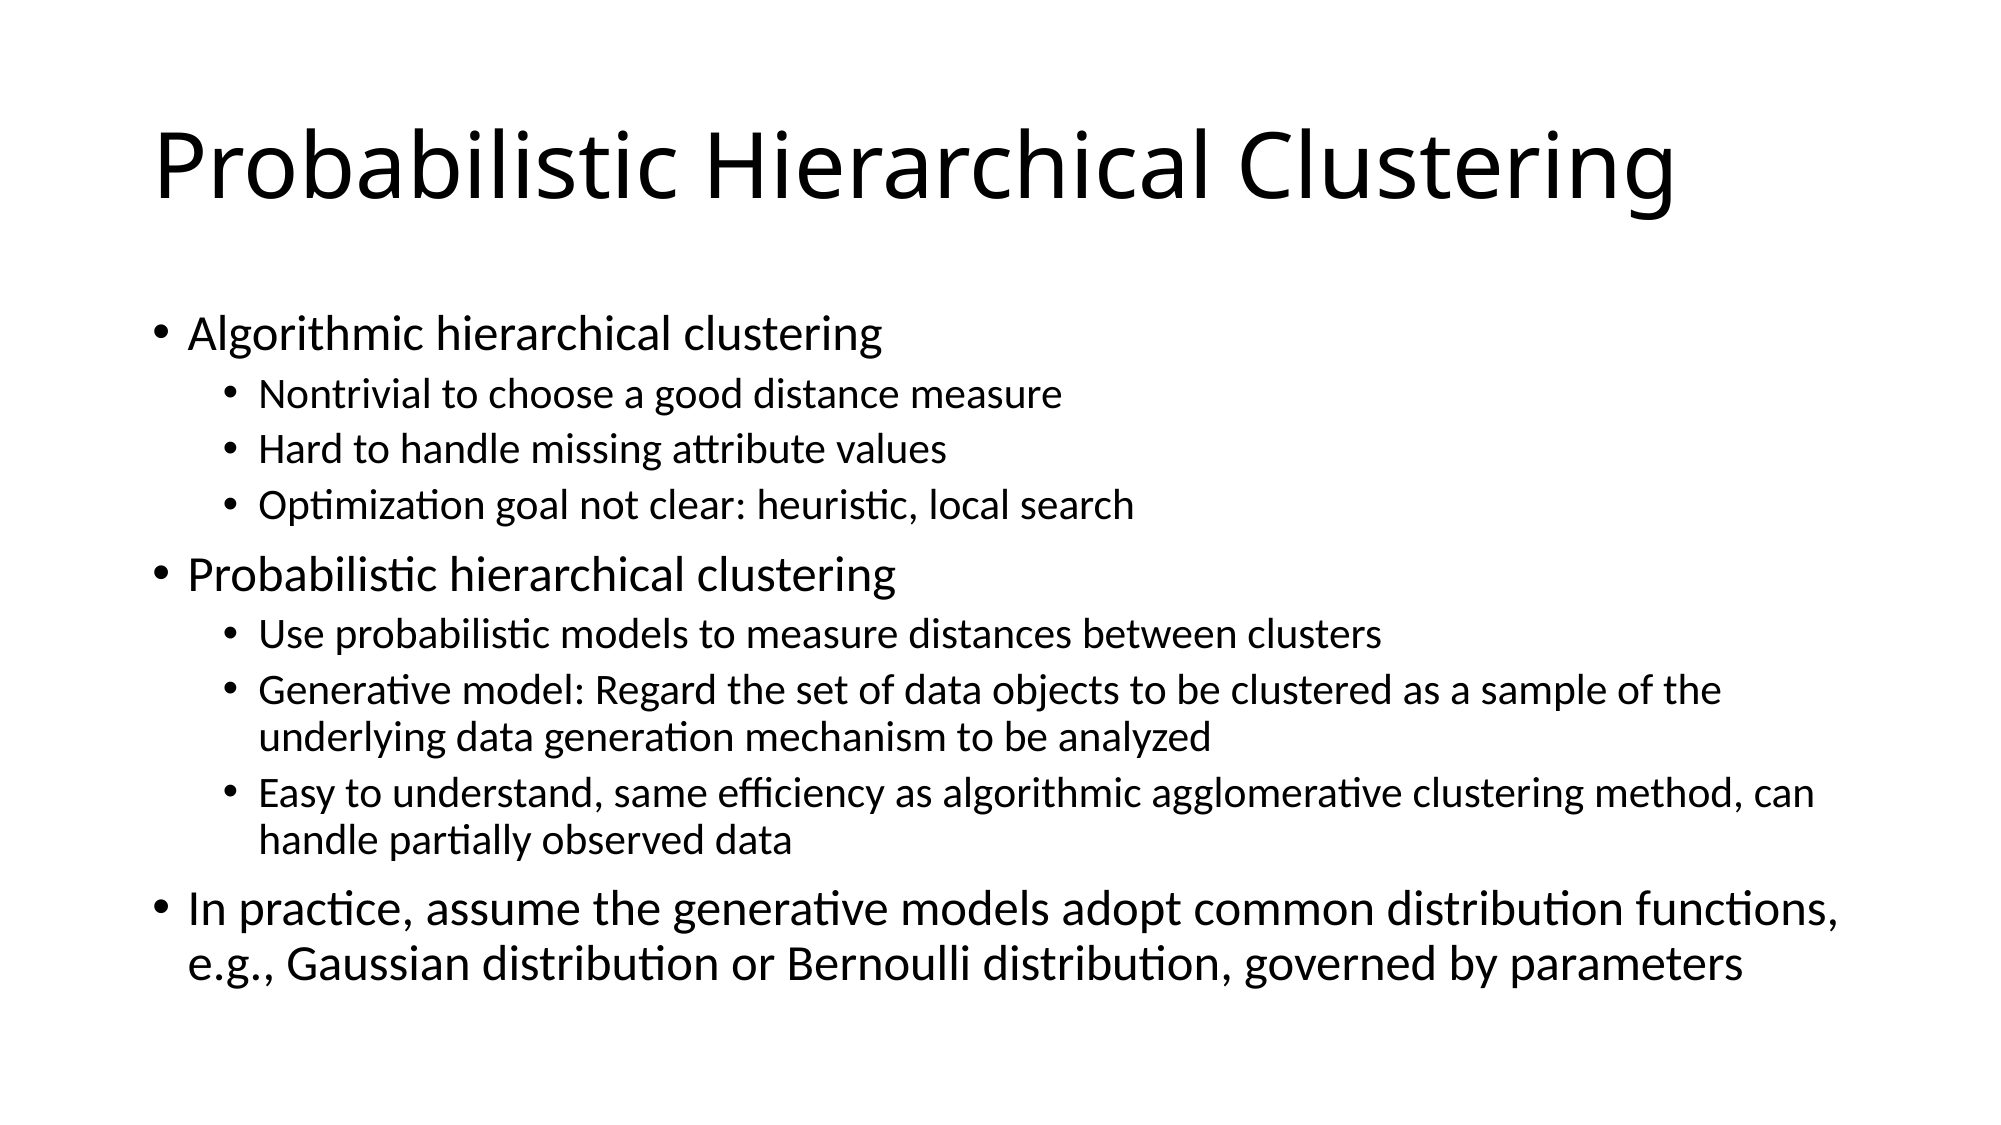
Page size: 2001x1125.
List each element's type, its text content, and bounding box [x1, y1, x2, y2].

list Algorithmic hierarchical clustering Nontrivial to choose a good distance measure Hard to handle missing attribute values Optimization goal not clear: heuristic, local search Probabilistic hierarchical clustering Use probabilistic models to measure distances between clusters Generative model: Regard the set of data objects to be clustered as a sample of the underlying data generation mechanism to be analyzed Easy to understand, same efficiency as algorithmic agglomerative clustering method, can handle partially observed data In practice, assume the generative models adopt common distribution functions, e.g., Gaussian distribution or Bernoulli distribution, governed by parameters [137, 299, 1863, 1014]
title Probabilistic Hierarchical Clustering [137, 59, 1863, 278]
